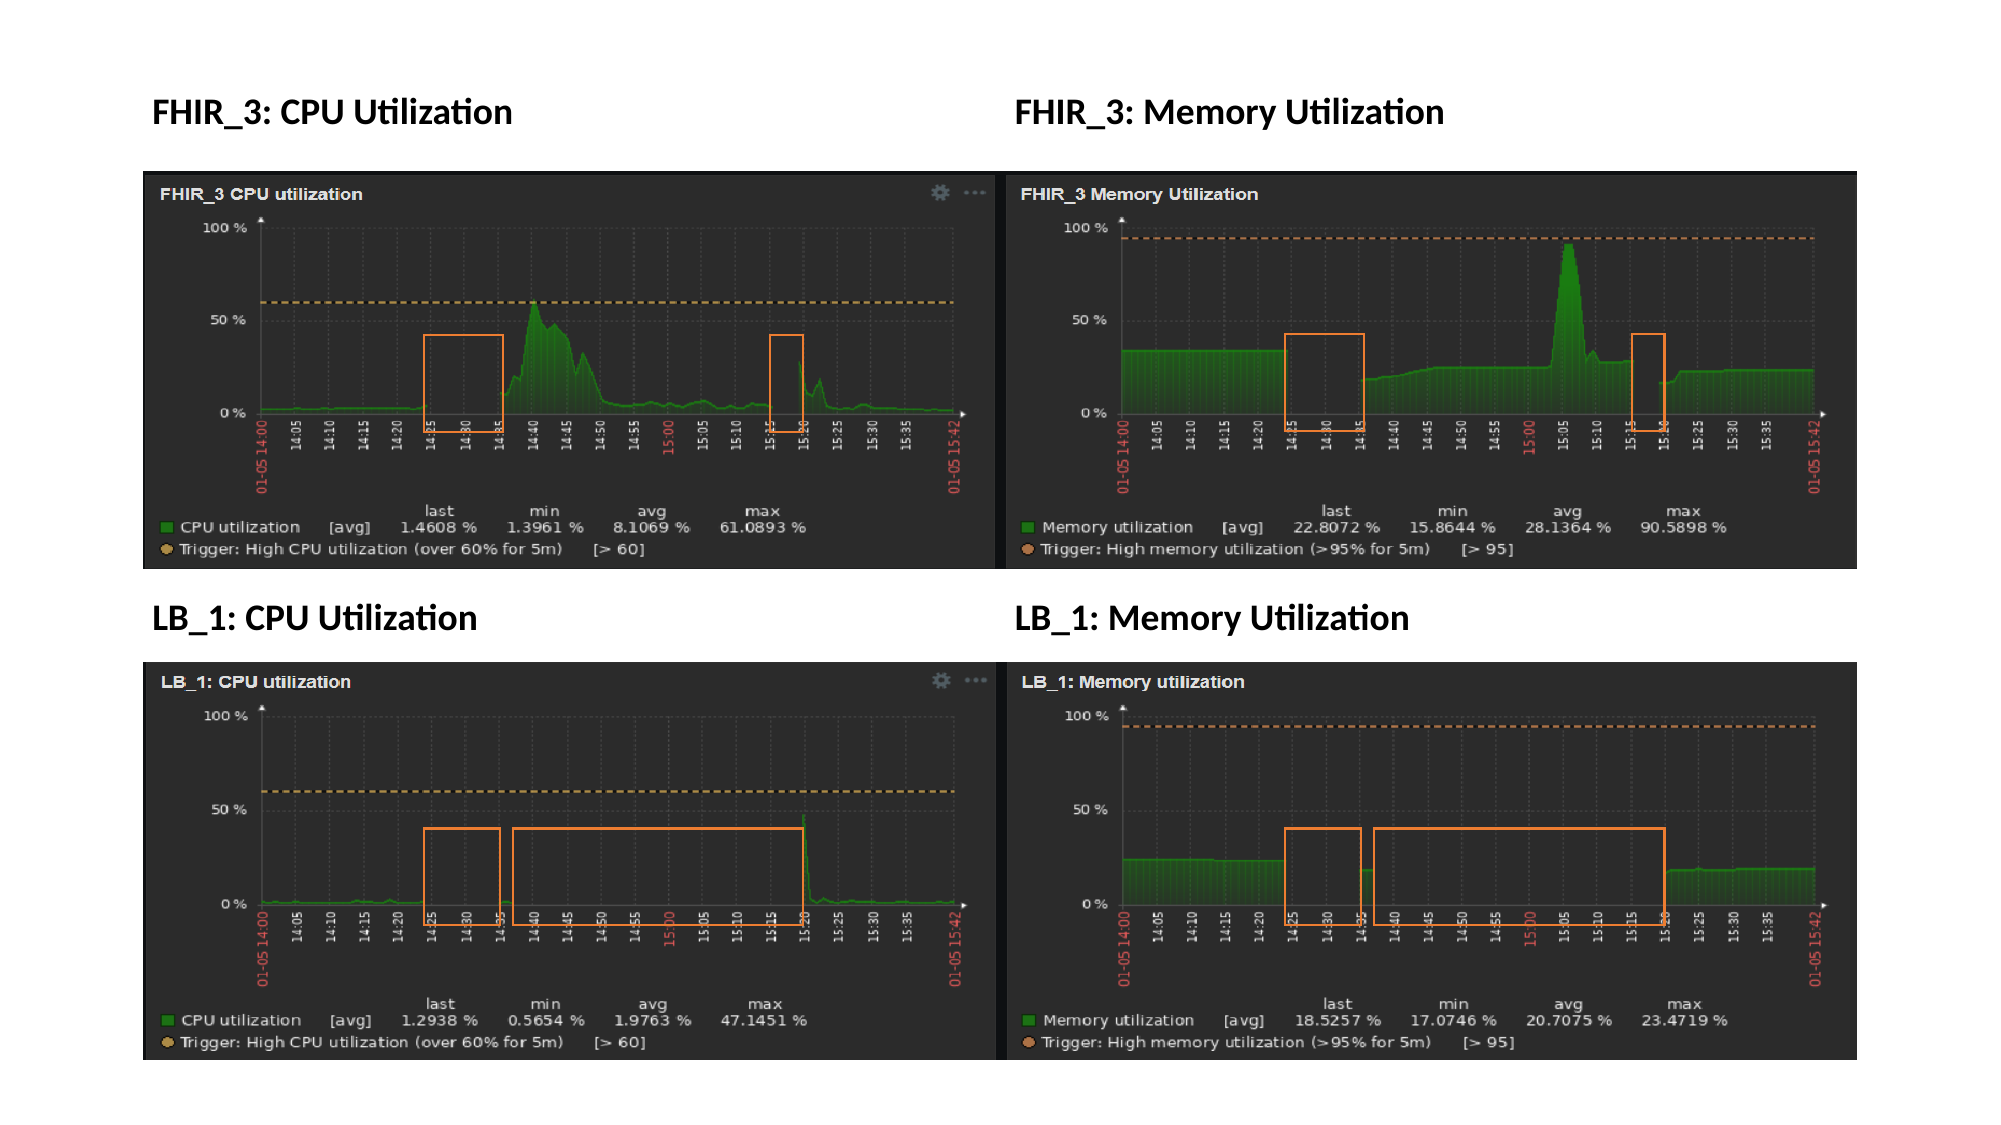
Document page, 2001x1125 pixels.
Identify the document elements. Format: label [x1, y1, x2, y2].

text_box [137, 79, 1863, 141]
picture [143, 171, 1857, 569]
picture [143, 662, 1857, 1060]
text_box [137, 585, 1863, 646]
